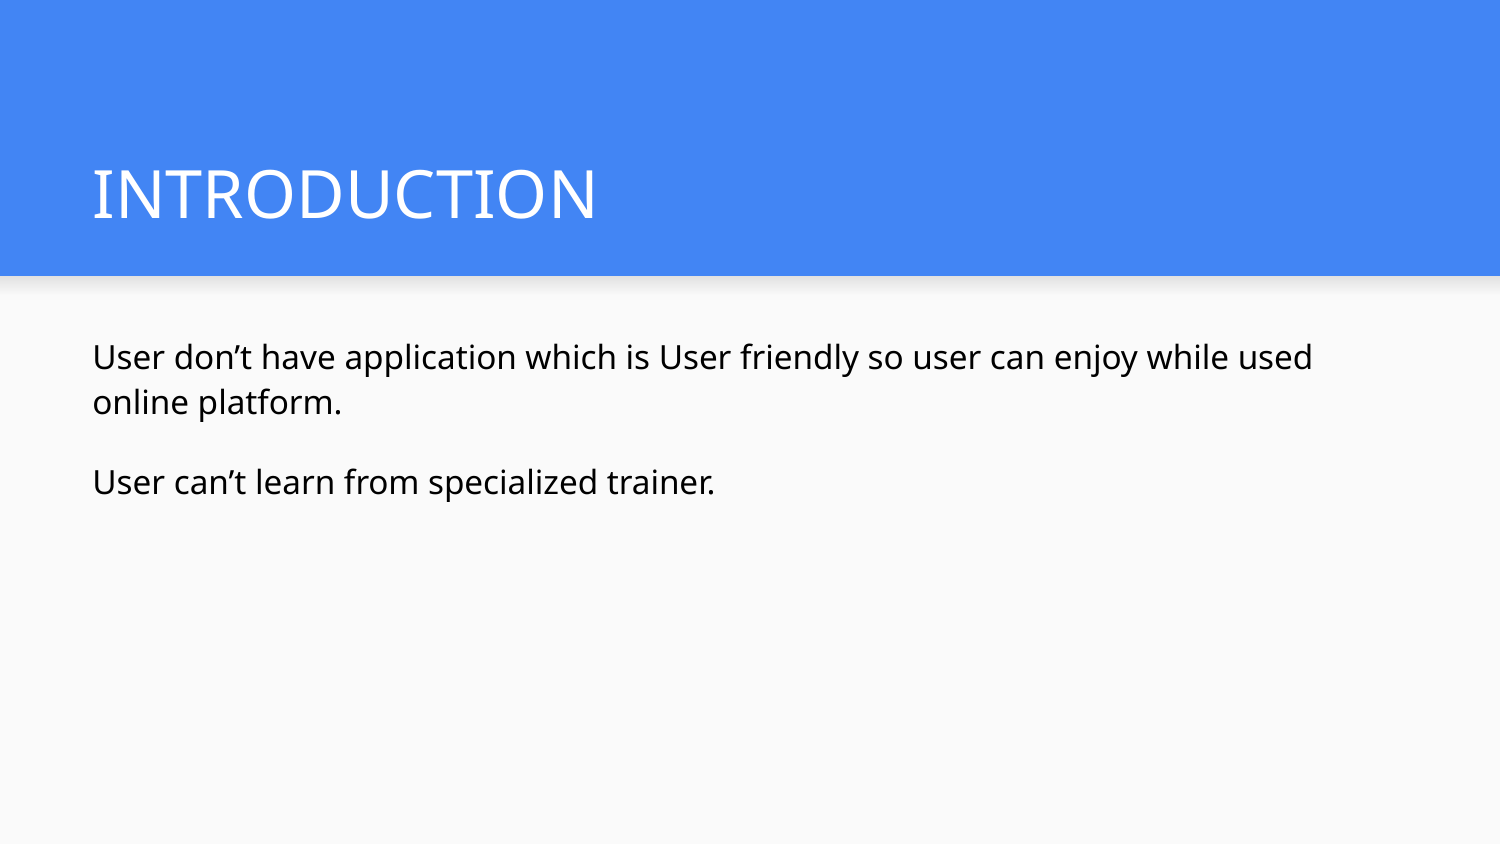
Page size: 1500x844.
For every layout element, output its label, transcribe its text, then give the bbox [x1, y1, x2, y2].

title INTRODUCTION [77, 121, 1427, 248]
list User don’t have application which is User friendly so user can enjoy while used online platform. User can’t learn from specialized trainer. [77, 314, 1427, 760]
